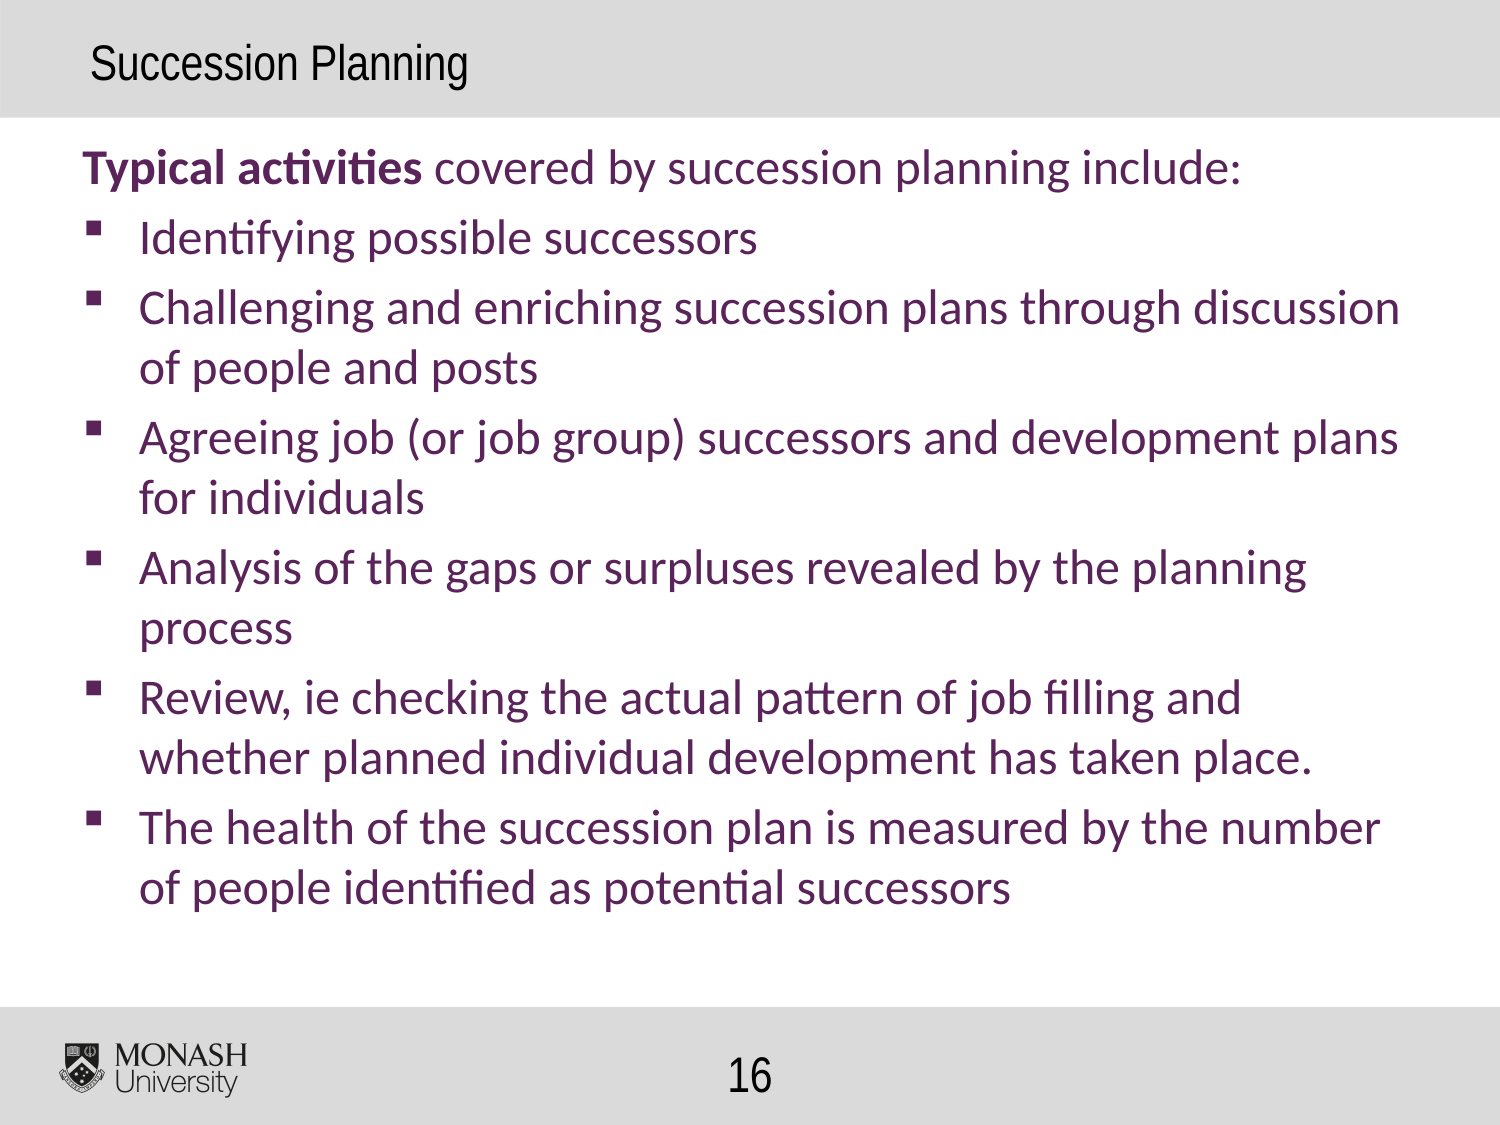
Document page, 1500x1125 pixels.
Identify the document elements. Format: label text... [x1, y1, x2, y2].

title Succession Planning [75, 23, 1425, 108]
list Typical activities covered by succession planning include: Identifying possible successors Challenging and enriching succession plans through discussion of people and posts Agreeing job (or job group) successors and development plans for individuals Analysis of the gaps or surpluses revealed by the planning process Review, ie checking the actual pattern of job filling and whether planned individual development has taken place. The health of the succession plan is measured by the number of people identified as potential successors [67, 126, 1433, 870]
picture [0, 0, 1500, 1125]
